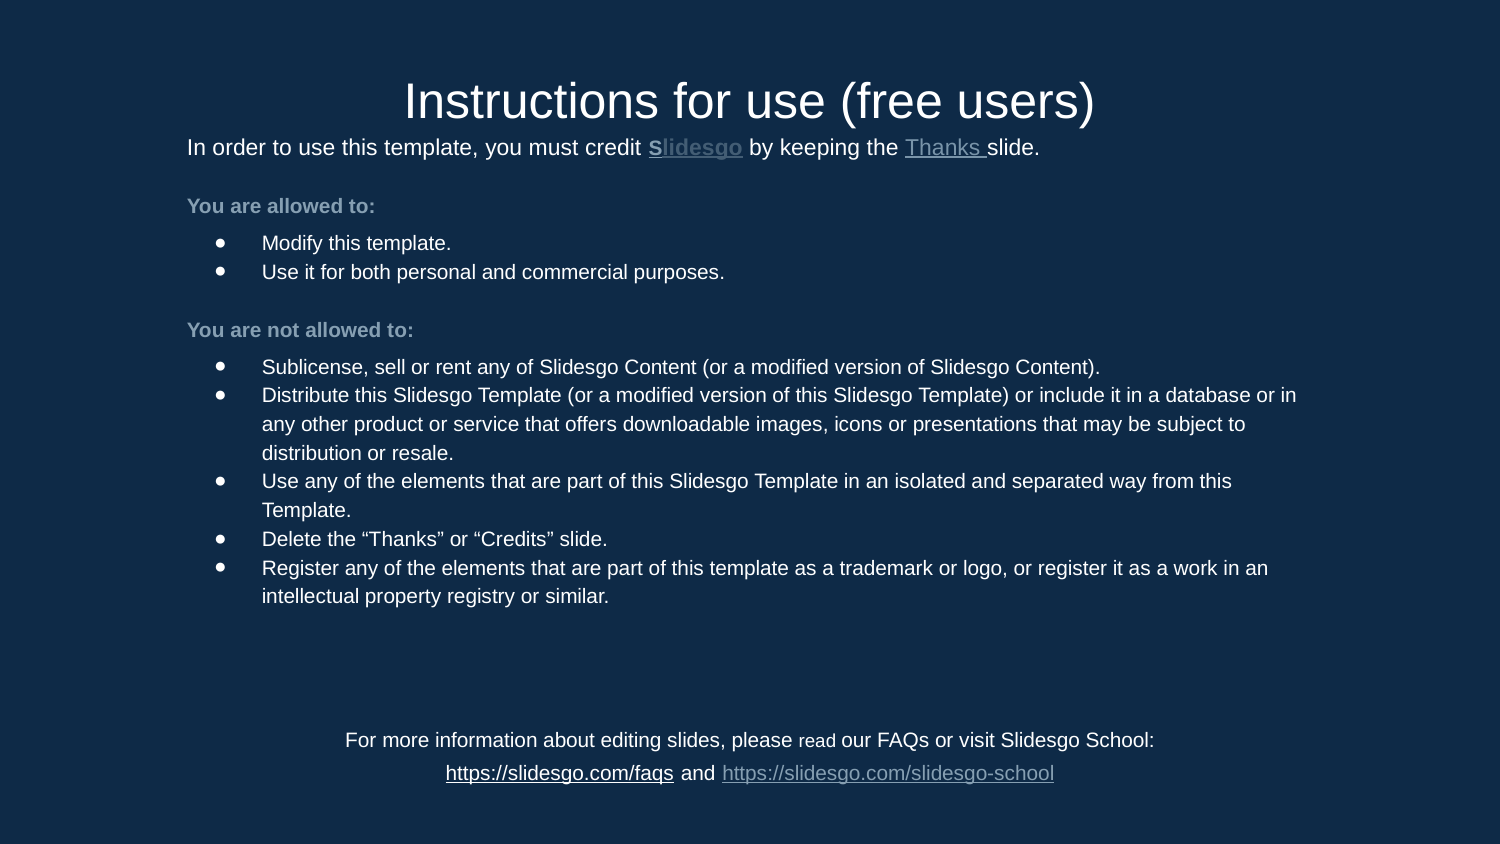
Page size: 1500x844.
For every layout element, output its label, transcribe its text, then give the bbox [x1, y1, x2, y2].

title Instructions for use (free users) [171, 53, 1328, 113]
list In order to use this template, you must credit Slidesgo by keeping the Thanks slide. You are allowed to: Modify this template. Use it for both personal and commercial purposes. You are not allowed to: Sublicense, sell or rent any of Slidesgo Content (or a modified version of Slidesgo Content). Distribute this Slidesgo Template (or a modified version of this Slidesgo Template) or include it in a database or in any other product or service that offers downloadable images, icons or presentations that may be subject to distribution or resale. Use any of the elements that are part of this Slidesgo Template in an isolated and separated way from this Template. Delete the “Thanks” or “Credits” slide. Register any of the elements that are part of this template as a trademark or logo, or register it as a work in an intellectual property registry or similar. [171, 113, 1328, 186]
text_box For more information about editing slides, please read our FAQs or visit Slidesgo School: https://slidesgo.com/faqs and https://slidesgo.com/slidesgo-school [171, 707, 1328, 780]
